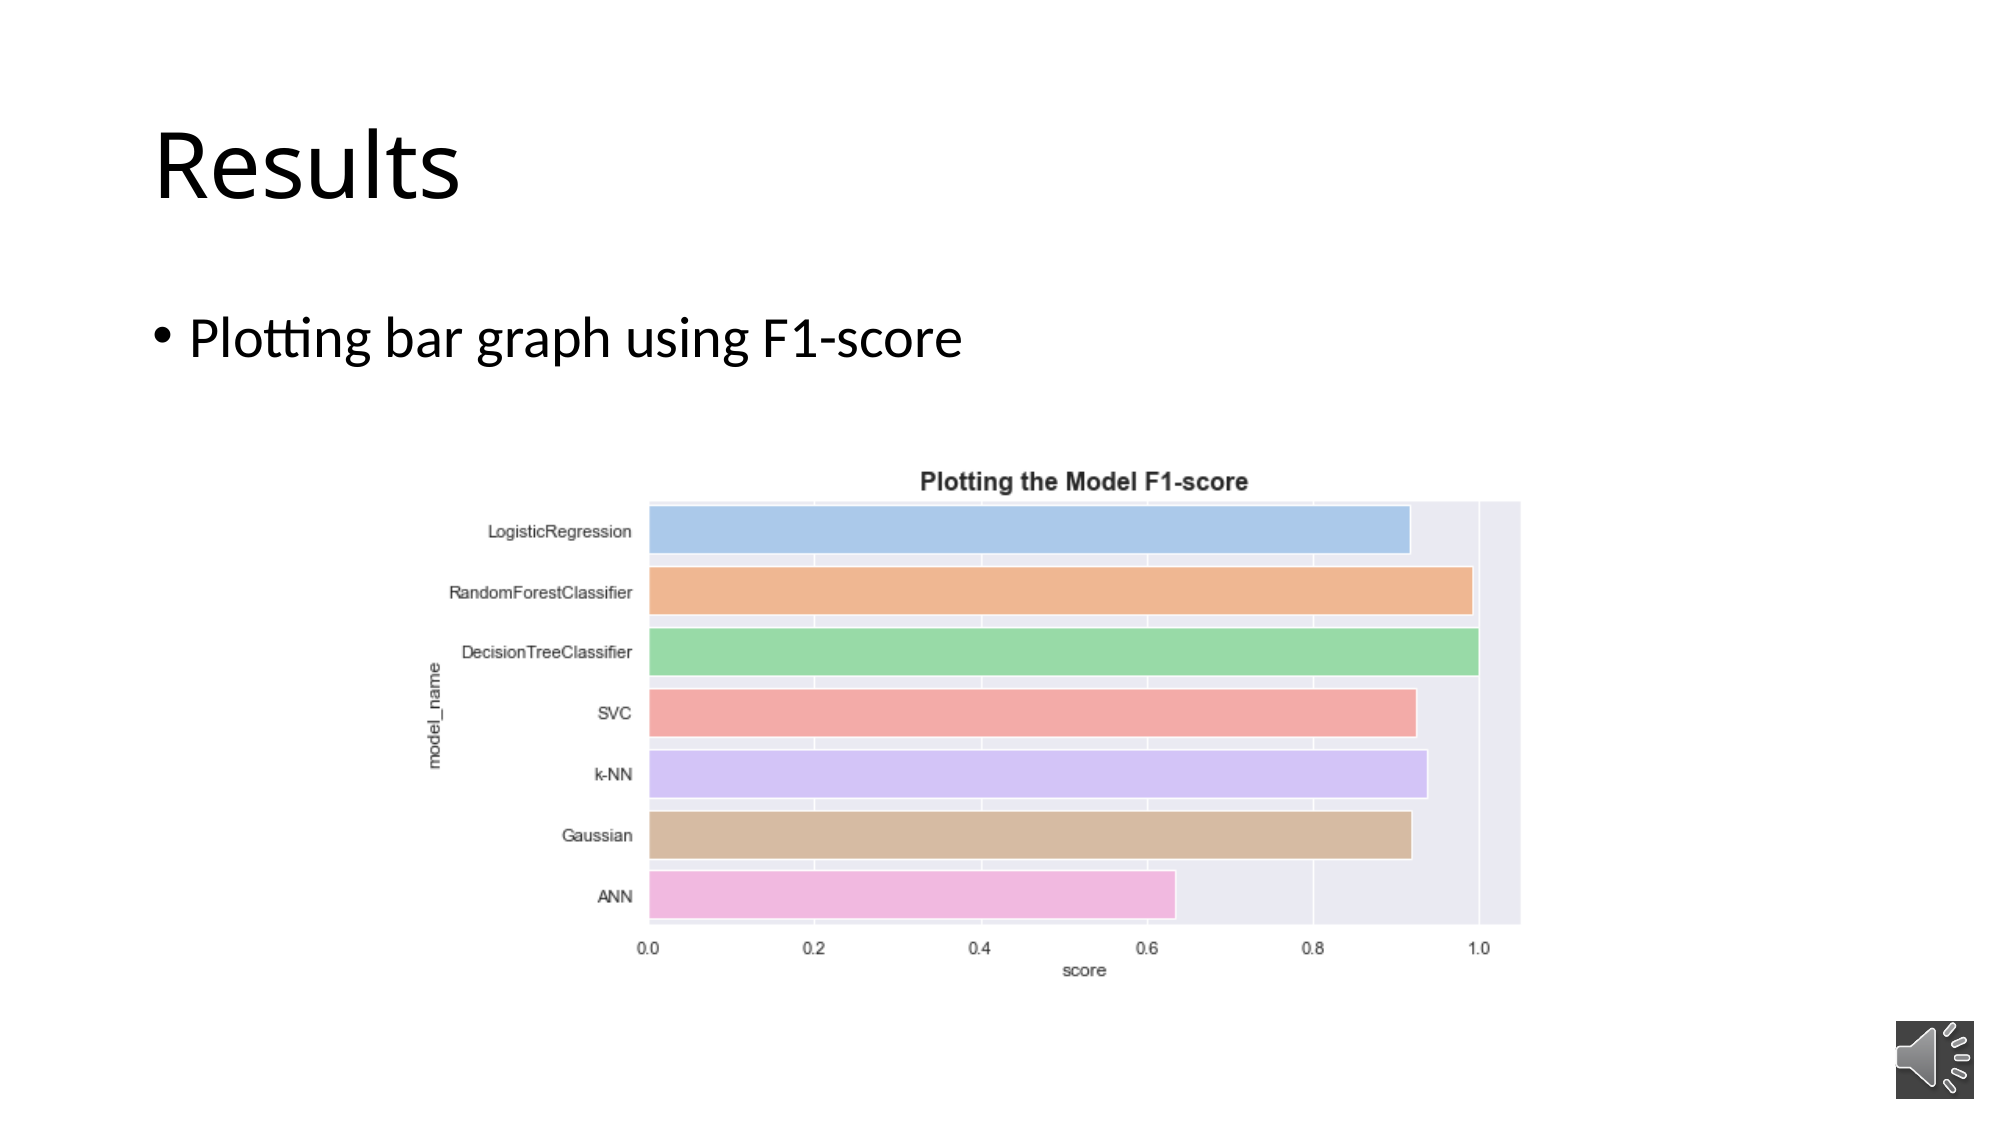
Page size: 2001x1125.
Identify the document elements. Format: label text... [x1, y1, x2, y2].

list Plotting bar graph using F1-score [137, 299, 1863, 1014]
picture [415, 461, 1532, 989]
title Results [137, 59, 1863, 278]
picture [1894, 1019, 1975, 1100]
